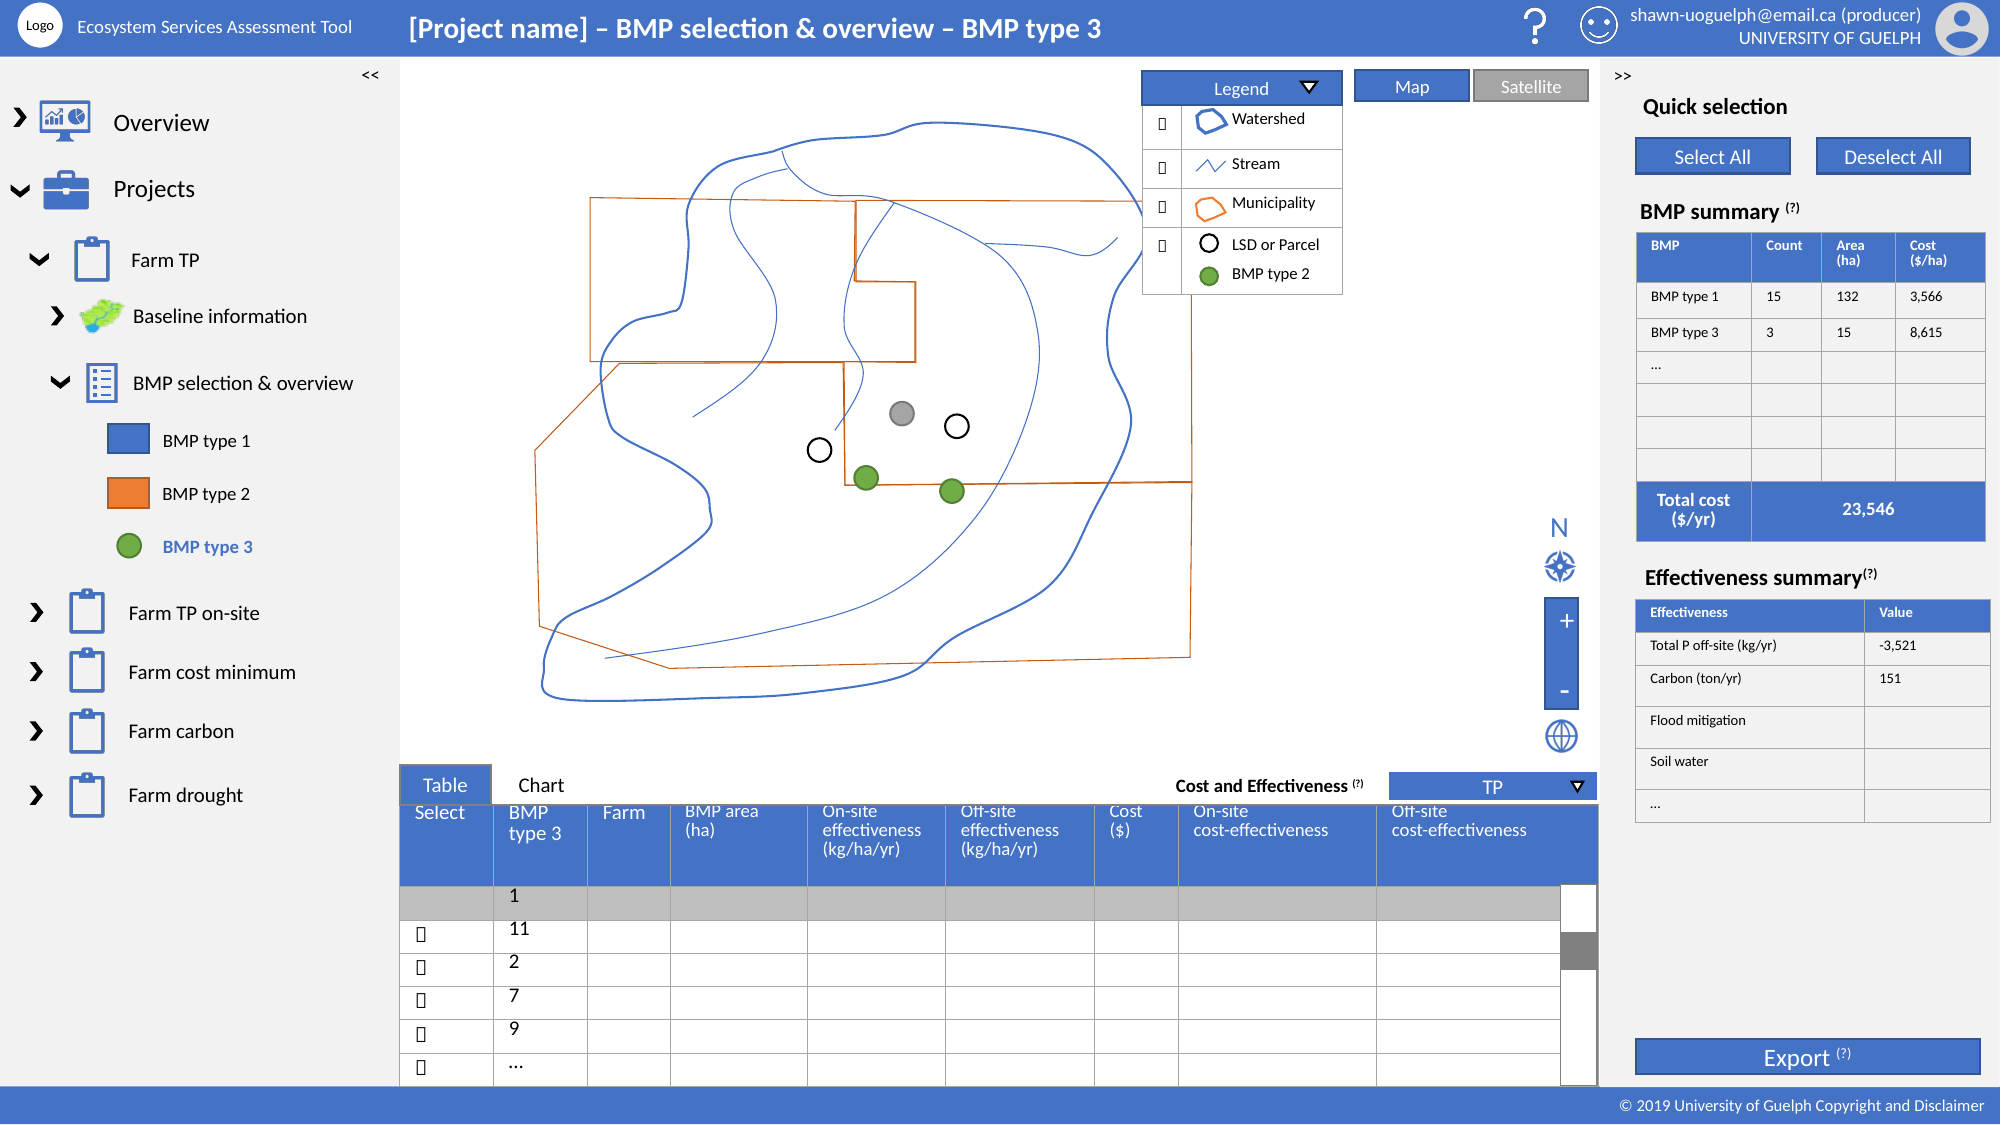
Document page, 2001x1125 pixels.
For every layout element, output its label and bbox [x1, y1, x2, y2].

table_cell [1637, 449, 1751, 481]
table_cell [1865, 707, 1990, 748]
table_cell [1896, 417, 1985, 448]
table_cell [1822, 384, 1895, 416]
table_cell [588, 1020, 670, 1053]
table_cell [1179, 954, 1376, 986]
table_cell [1752, 417, 1821, 448]
table_cell [671, 1054, 807, 1086]
table_cell [671, 921, 807, 953]
table_header [400, 806, 493, 886]
table_cell [671, 987, 807, 1019]
table_cell [1896, 384, 1985, 416]
table_cell [1865, 790, 1990, 822]
table_cell [1377, 1020, 1560, 1053]
picture [65, 232, 119, 286]
table_header [588, 806, 670, 886]
table_cell [1377, 954, 1560, 986]
table_cell [946, 987, 1094, 1019]
table_cell [588, 954, 670, 986]
table_cell [1095, 887, 1178, 920]
text_box [0, 0, 2000, 1125]
table_cell [808, 887, 945, 920]
table_cell [1637, 319, 1751, 351]
table_header [492, 765, 1598, 804]
table_cell [1636, 707, 1864, 748]
table_header [808, 806, 945, 886]
table_cell [588, 987, 670, 1019]
table_cell [671, 887, 807, 920]
table_cell [494, 987, 587, 1019]
table_cell [1179, 1054, 1376, 1086]
table_cell [808, 1054, 945, 1086]
table_cell [1095, 987, 1178, 1019]
table_cell [1637, 352, 1751, 383]
table_cell [1637, 417, 1751, 448]
table_cell [1179, 921, 1376, 953]
table_cell [1377, 921, 1560, 953]
table_cell [808, 1020, 945, 1053]
table_cell [1377, 887, 1560, 920]
table_cell [808, 987, 945, 1019]
table_cell [1377, 987, 1560, 1019]
table_cell [1179, 987, 1376, 1019]
table_cell [1377, 1054, 1560, 1086]
table_cell [1636, 749, 1864, 789]
table_cell [1636, 666, 1864, 706]
table_cell [1095, 1020, 1178, 1053]
table_cell [1822, 352, 1895, 383]
table_header [494, 806, 587, 886]
table_cell [400, 1054, 493, 1086]
table_cell [1865, 666, 1990, 706]
table_header [1095, 806, 1178, 886]
table_cell [1896, 352, 1985, 383]
table_cell [1822, 319, 1895, 351]
table_cell [494, 1054, 587, 1086]
table_cell [946, 887, 1094, 920]
table_header [1179, 806, 1376, 886]
table_header [671, 806, 807, 886]
table_cell [1637, 384, 1751, 416]
table_cell [494, 921, 587, 953]
table_header [1636, 600, 1864, 632]
table_cell [1896, 319, 1985, 351]
table_cell [1095, 921, 1178, 953]
table_cell [1636, 633, 1864, 665]
table_cell [946, 921, 1094, 953]
table_cell [1752, 352, 1821, 383]
table_cell [1179, 887, 1376, 920]
table_cell [1865, 633, 1990, 665]
table_cell [494, 887, 587, 920]
table_cell [671, 954, 807, 986]
table_cell [1637, 283, 1751, 318]
table_cell [946, 1020, 1094, 1053]
table_cell [1637, 482, 1751, 541]
table_cell [671, 1020, 807, 1053]
table_cell [1179, 1020, 1376, 1053]
table_header [1865, 600, 1990, 632]
table_cell [1636, 790, 1864, 822]
table_cell [588, 887, 670, 920]
table_cell [1752, 449, 1821, 481]
table_cell [1865, 749, 1990, 789]
table_cell [1095, 1054, 1178, 1086]
table_cell [1192, 222, 1342, 227]
table_cell [808, 921, 945, 953]
table_cell [1822, 417, 1895, 448]
table_cell [1896, 283, 1985, 318]
table_cell [1752, 283, 1821, 318]
table_header [1752, 233, 1821, 282]
table_header [1896, 233, 1985, 282]
table_cell [400, 954, 493, 986]
table_cell [588, 1054, 670, 1086]
table_cell [946, 1054, 1094, 1086]
table_cell [588, 921, 670, 953]
table_cell [1752, 319, 1821, 351]
table_cell [1192, 228, 1342, 294]
table_cell [1822, 283, 1895, 318]
table_cell [494, 954, 587, 986]
table_header [1637, 233, 1751, 282]
table_cell [1752, 384, 1821, 416]
table_cell [1896, 449, 1985, 481]
table_cell [400, 887, 493, 920]
table_cell [400, 987, 493, 1019]
table_cell [400, 921, 493, 953]
table_cell [808, 954, 945, 986]
table_cell [1095, 954, 1178, 986]
table_header [1377, 806, 1598, 886]
table_cell [494, 1020, 587, 1053]
table_cell [946, 954, 1094, 986]
table_cell [1752, 482, 1985, 541]
table_header [401, 766, 490, 804]
table_header [1822, 233, 1895, 282]
table_cell [1822, 449, 1895, 481]
table_cell [400, 1020, 493, 1053]
table_header [946, 806, 1094, 886]
